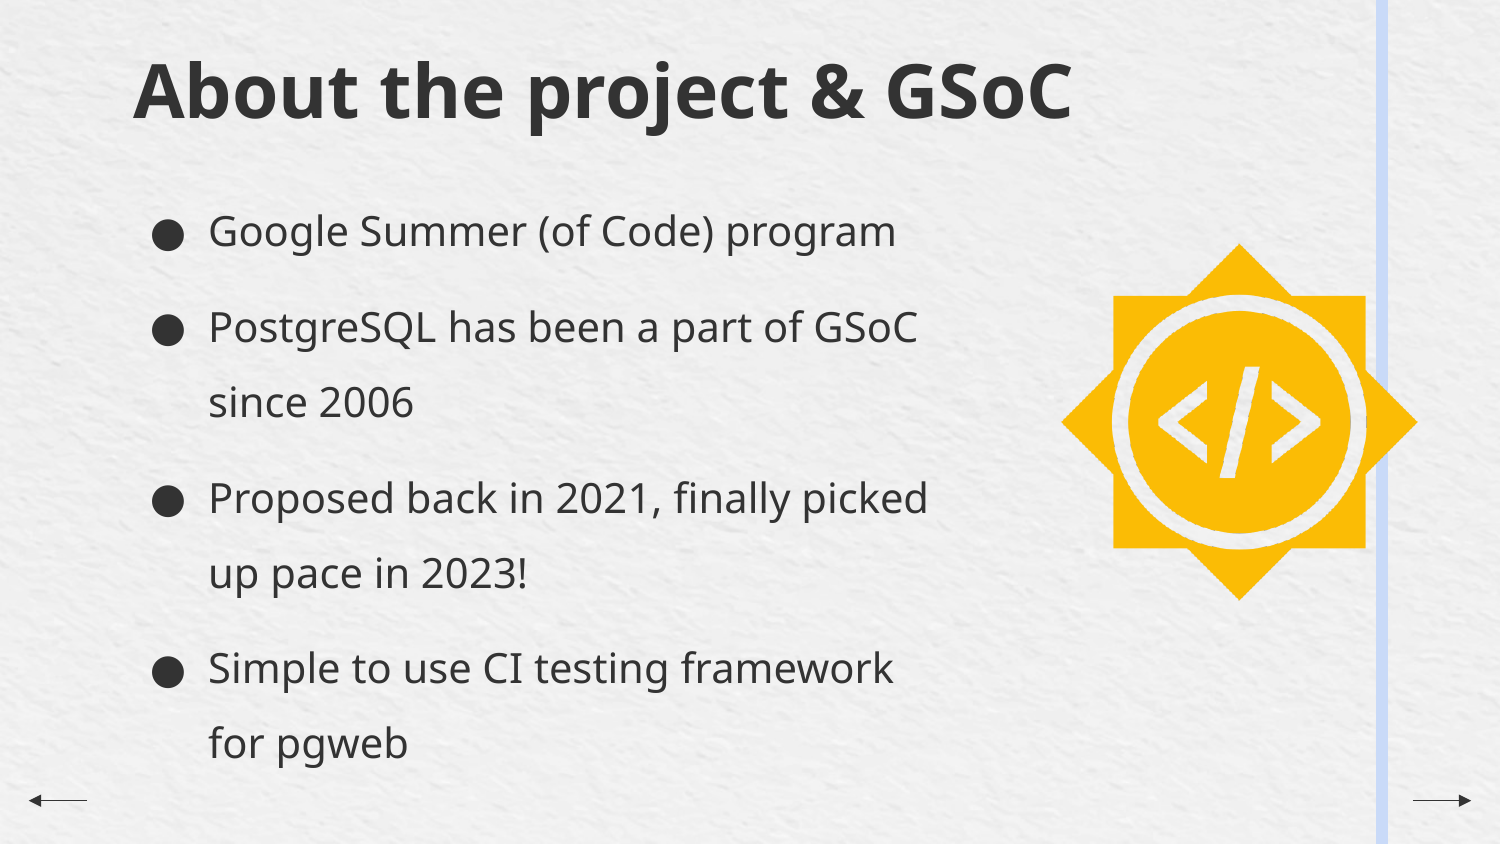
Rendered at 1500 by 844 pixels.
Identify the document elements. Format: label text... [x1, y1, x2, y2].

text_box Google Summer (of Code) program PostgreSQL has been a part of GSoC since 2006 Proposed back in 2021, finally picked up pace in 2023! Simple to use CI testing framework for pgweb [118, 164, 954, 754]
picture [1044, 227, 1434, 617]
title About the project & GSoC [118, 29, 1382, 123]
